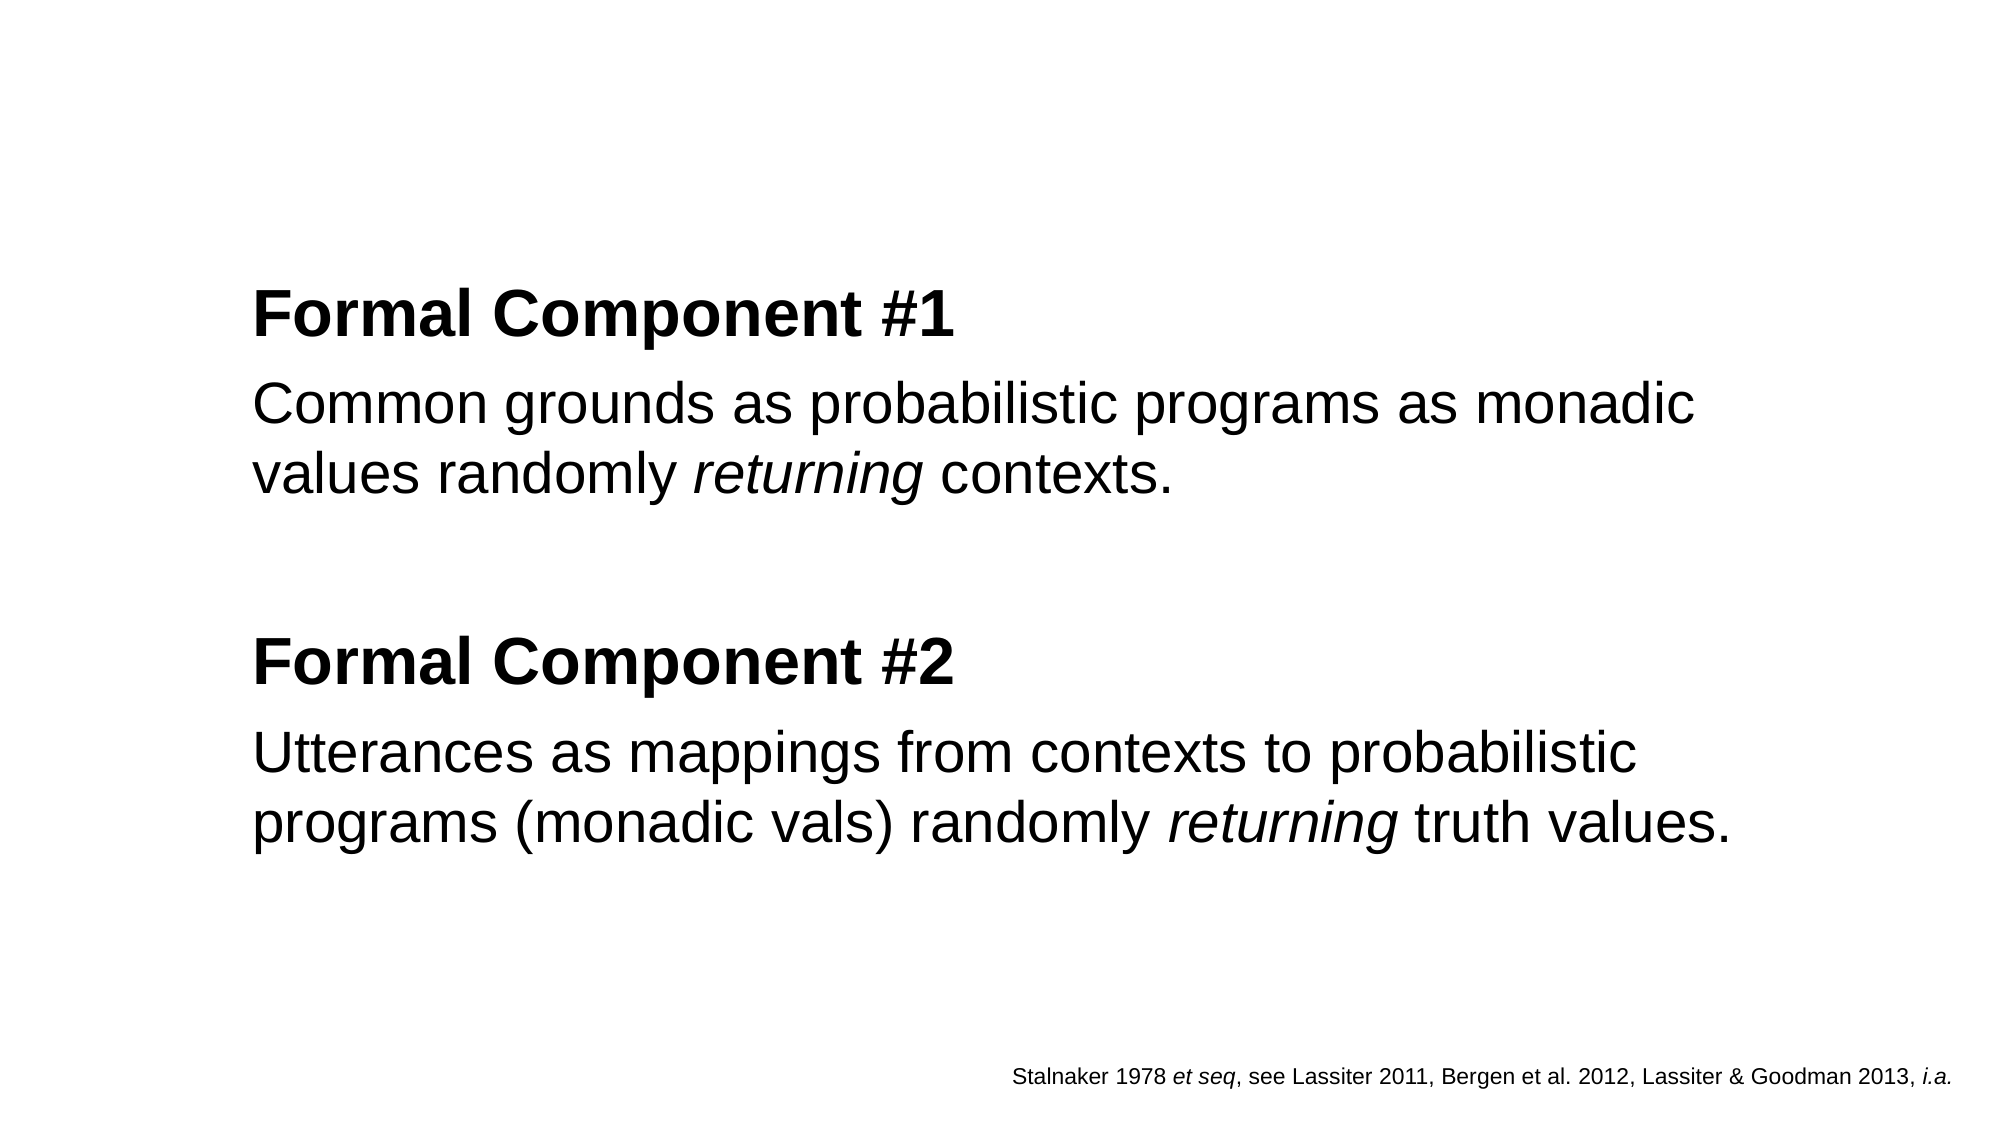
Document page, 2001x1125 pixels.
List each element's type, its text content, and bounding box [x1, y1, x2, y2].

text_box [237, 262, 1763, 515]
text_box Stalnaker 1978 et seq, see Lassiter 2011, Bergen et al. 2012, Lassiter & Goodman 2013, i.a. [963, 1054, 1969, 1097]
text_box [237, 610, 1763, 863]
